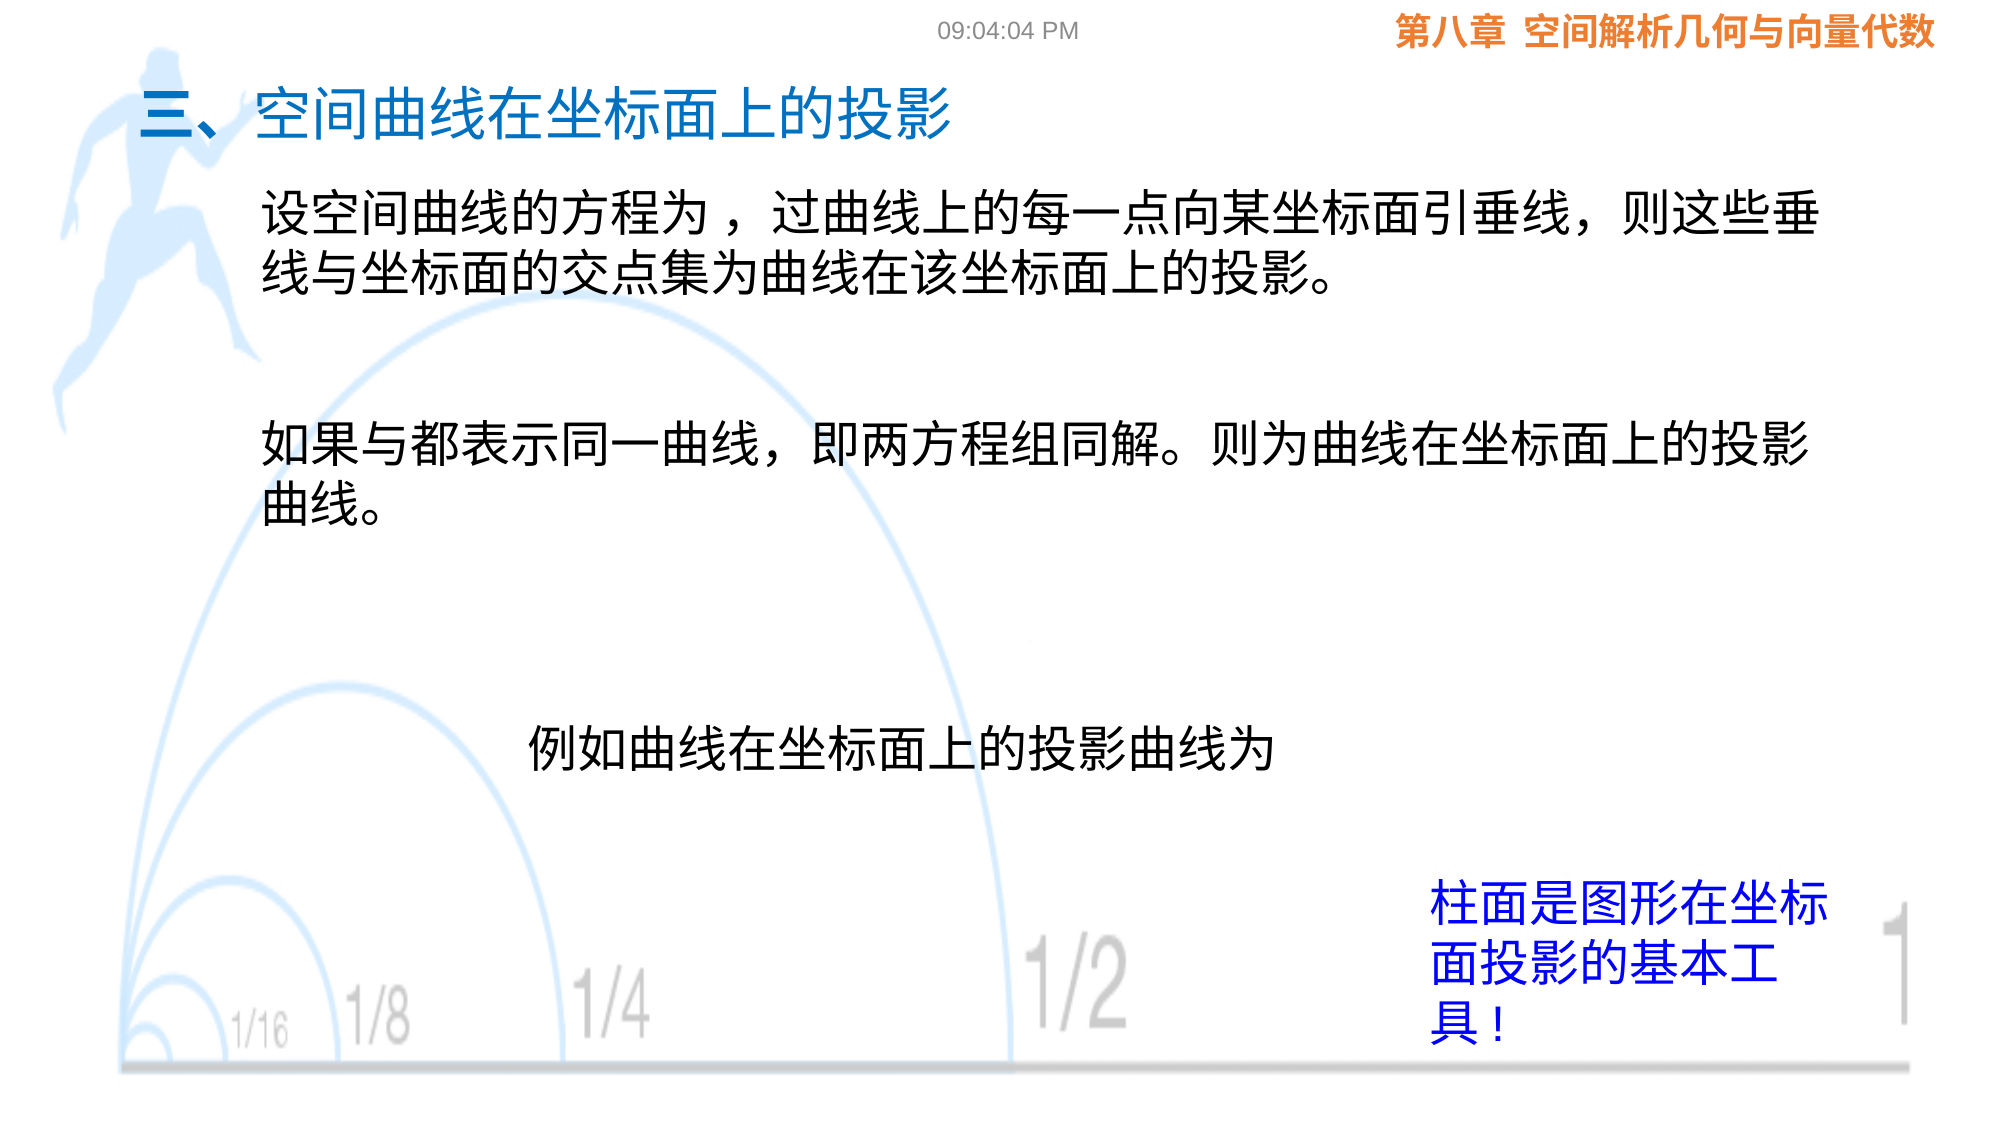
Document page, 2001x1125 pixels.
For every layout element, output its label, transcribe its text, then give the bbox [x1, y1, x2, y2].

text_box 柱面是图形在坐标面投影的基本工具! [1414, 863, 1869, 1059]
text_box 三、空间曲线在坐标面上的投影 [122, 60, 1033, 173]
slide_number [922, 0, 1102, 60]
